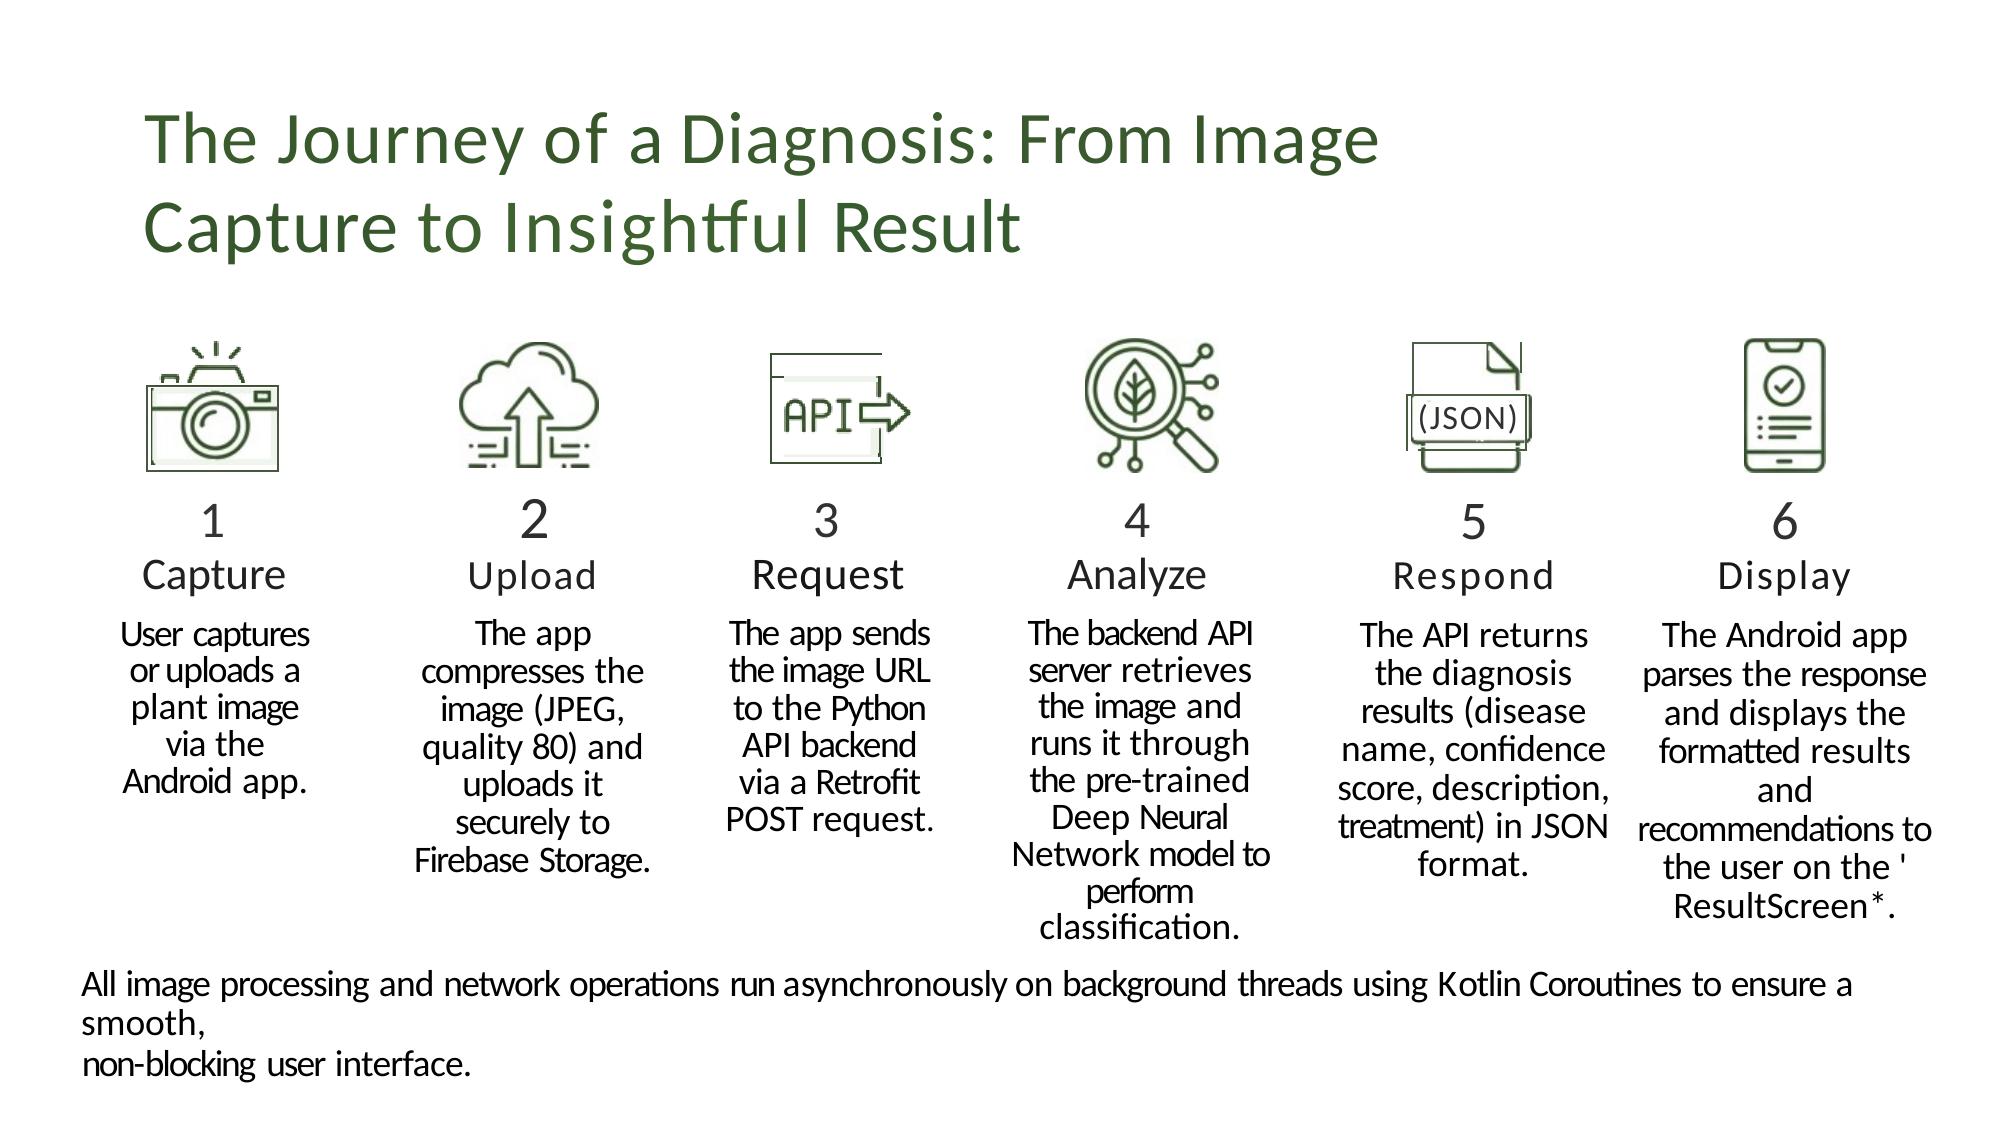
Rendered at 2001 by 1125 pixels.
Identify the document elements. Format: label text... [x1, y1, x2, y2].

text_box 2 Upload The app compresses the image (JPEG, quality 80) and uploads it securely to Firebase Storage. [405, 479, 660, 880]
text_box 3 Request The app sends the image URL to the Python API backend via a Retrofit POST request. [715, 488, 944, 840]
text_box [1411, 343, 1532, 473]
text_box All image processing and network operations run asynchronously on background threads using Kotlin Coroutines to ensure a smooth, non-blocking user interface. [79, 963, 1960, 1084]
picture [159, 341, 245, 383]
picture [1085, 338, 1219, 473]
picture [1744, 338, 1826, 473]
text_box 6 Display The Android app parses the response and displays the formatted results and recommendations to the user on the ' ResultScreen*. [1635, 486, 1934, 926]
text_box 4 Analyze The backend API server retrieves the image and runs it through the pre-trained Deep Neural Network model to perform classification. [1005, 488, 1275, 948]
title The Journey of a Diagnosis: From Image Capture to Insightful Result [137, 64, 1863, 274]
text_box 5 Respond The API returns the diagnosis results (disease name, confidence score, description, treatment) in JSON format. [1328, 486, 1618, 885]
text_box 1 Capture User captures or uploads a plant image via the Android app. [111, 488, 318, 801]
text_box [146, 384, 279, 472]
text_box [1406, 341, 1528, 451]
picture [459, 342, 599, 469]
picture [784, 376, 911, 457]
